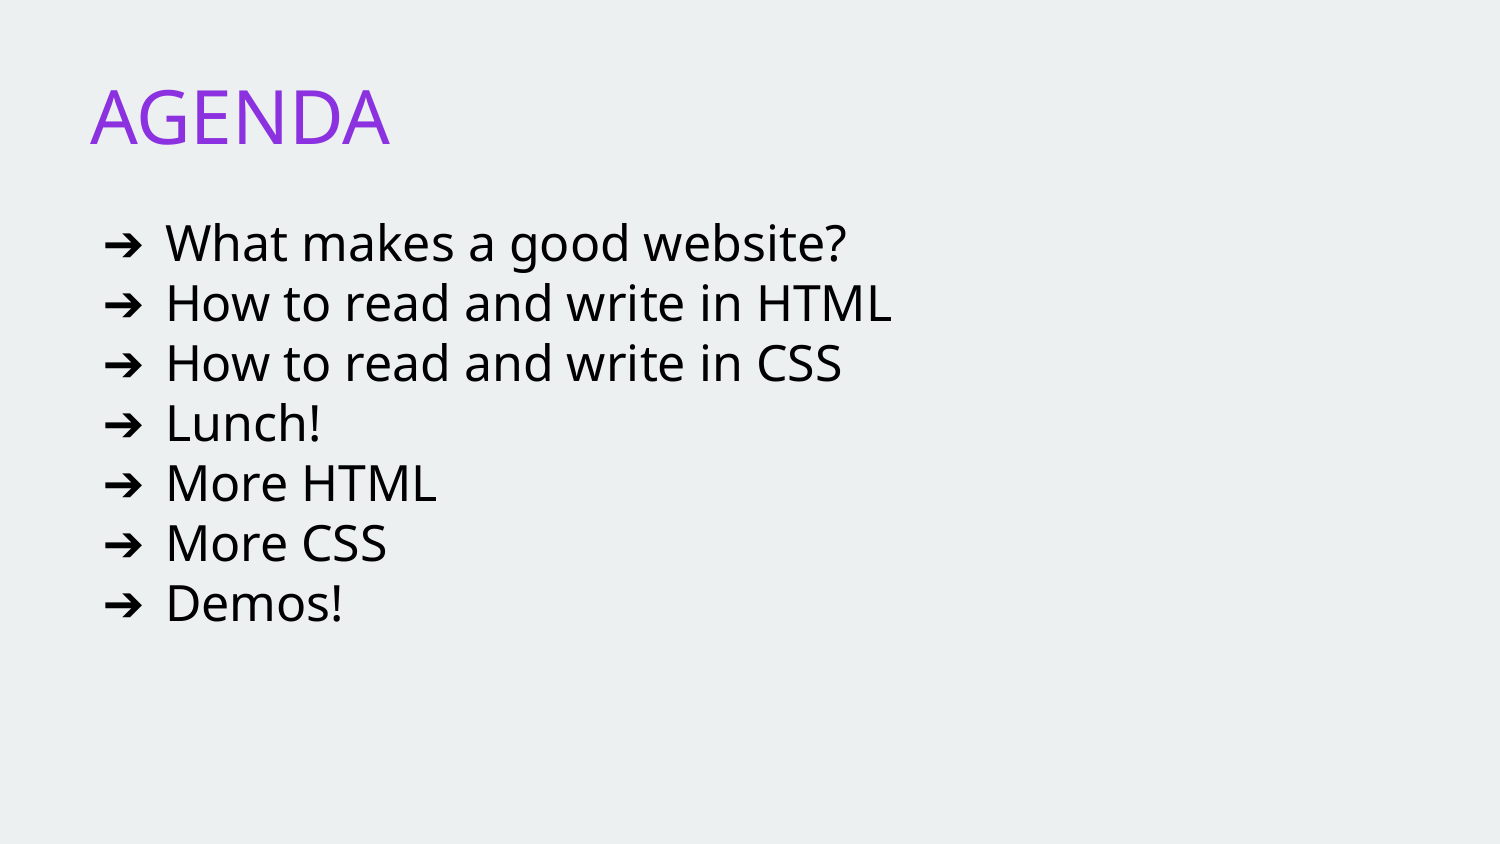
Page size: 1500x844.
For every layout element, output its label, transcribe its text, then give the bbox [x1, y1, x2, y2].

list What makes a good website? How to read and write in HTML How to read and write in CSS Lunch! More HTML More CSS Demos! [75, 196, 1425, 799]
title AGENDA [75, 33, 1425, 175]
